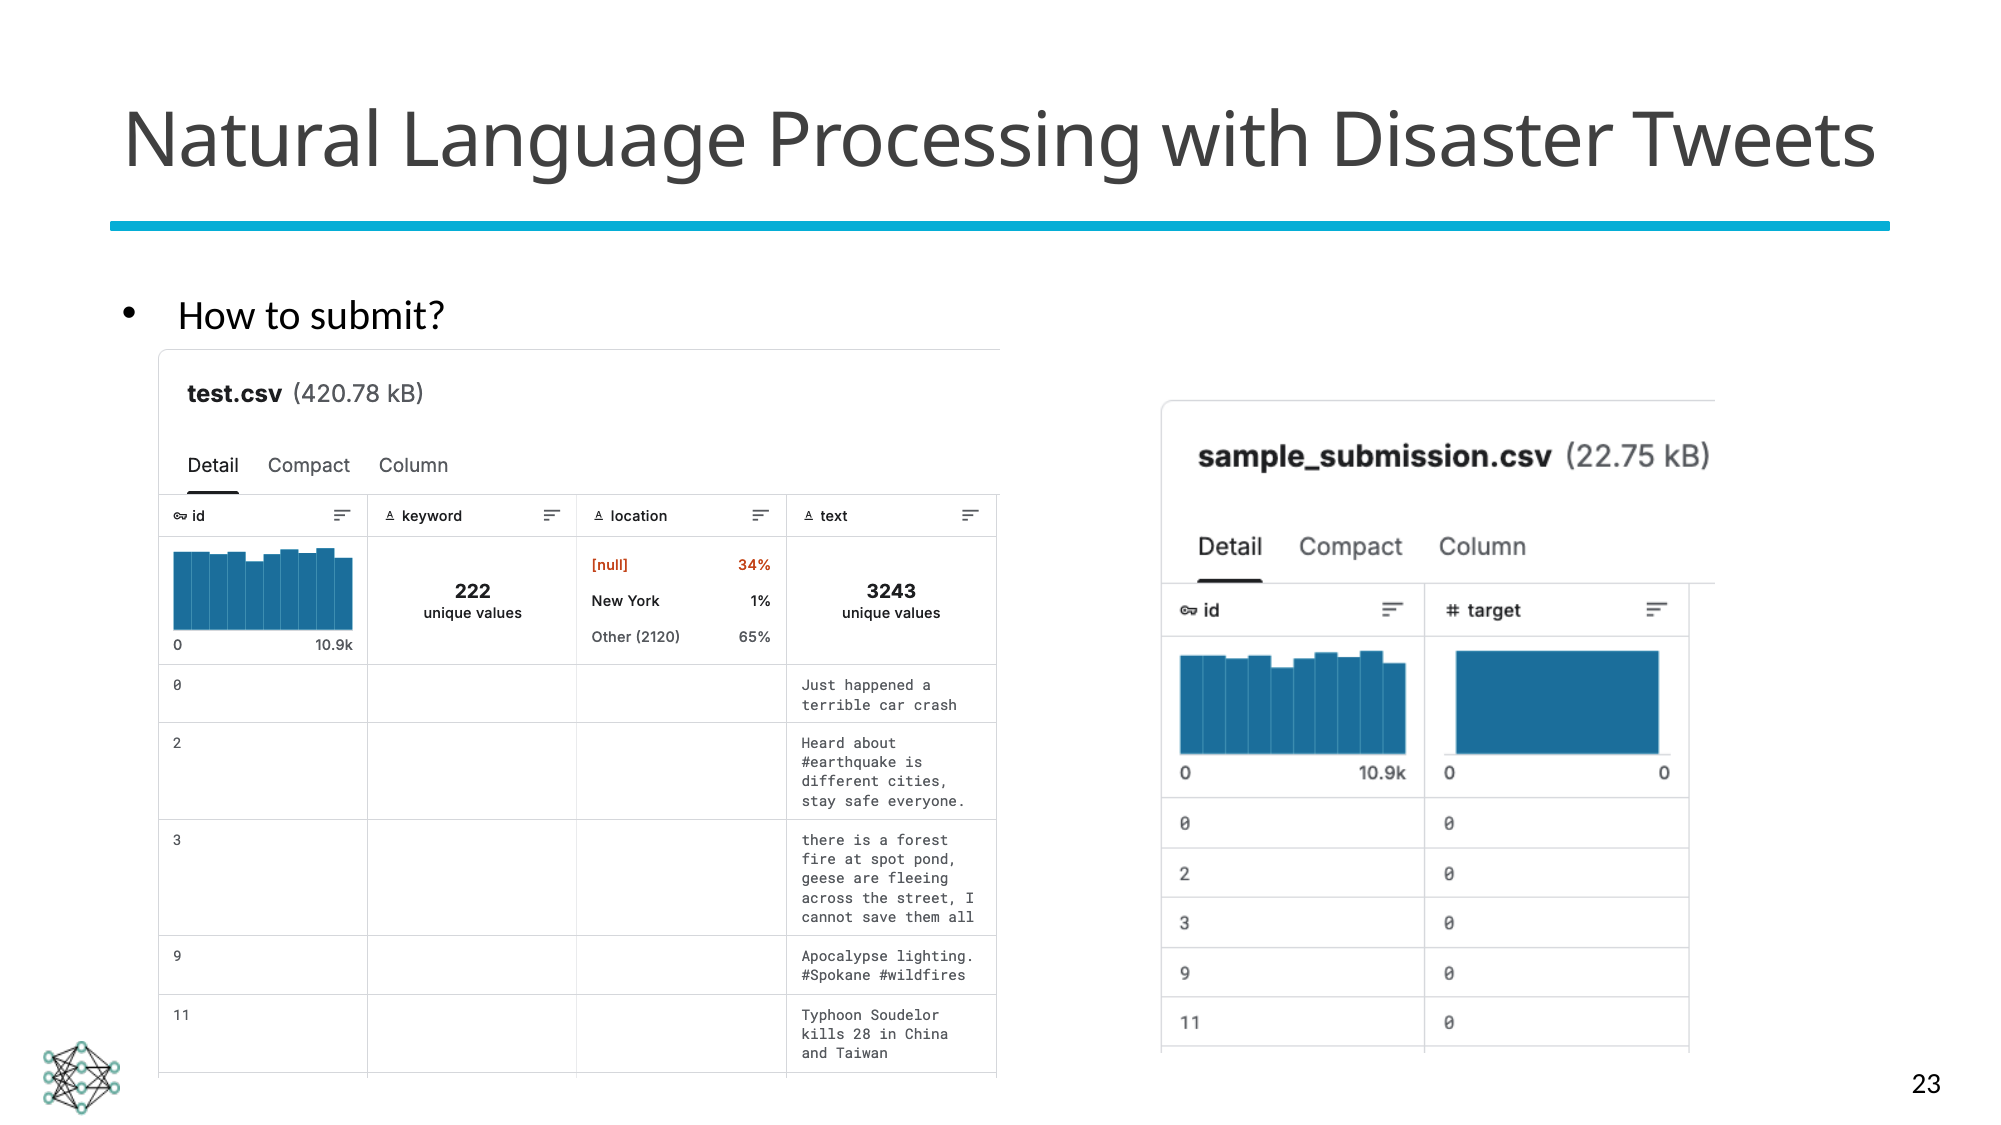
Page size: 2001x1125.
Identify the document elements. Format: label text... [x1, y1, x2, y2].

title Natural Language Processing with Disaster Tweets [107, 58, 1899, 228]
picture [43, 1041, 120, 1116]
picture [1151, 395, 1716, 1053]
slide_number 23 [1740, 1052, 1957, 1113]
text_box How to submit? [107, 255, 1020, 345]
picture [154, 344, 1001, 1079]
